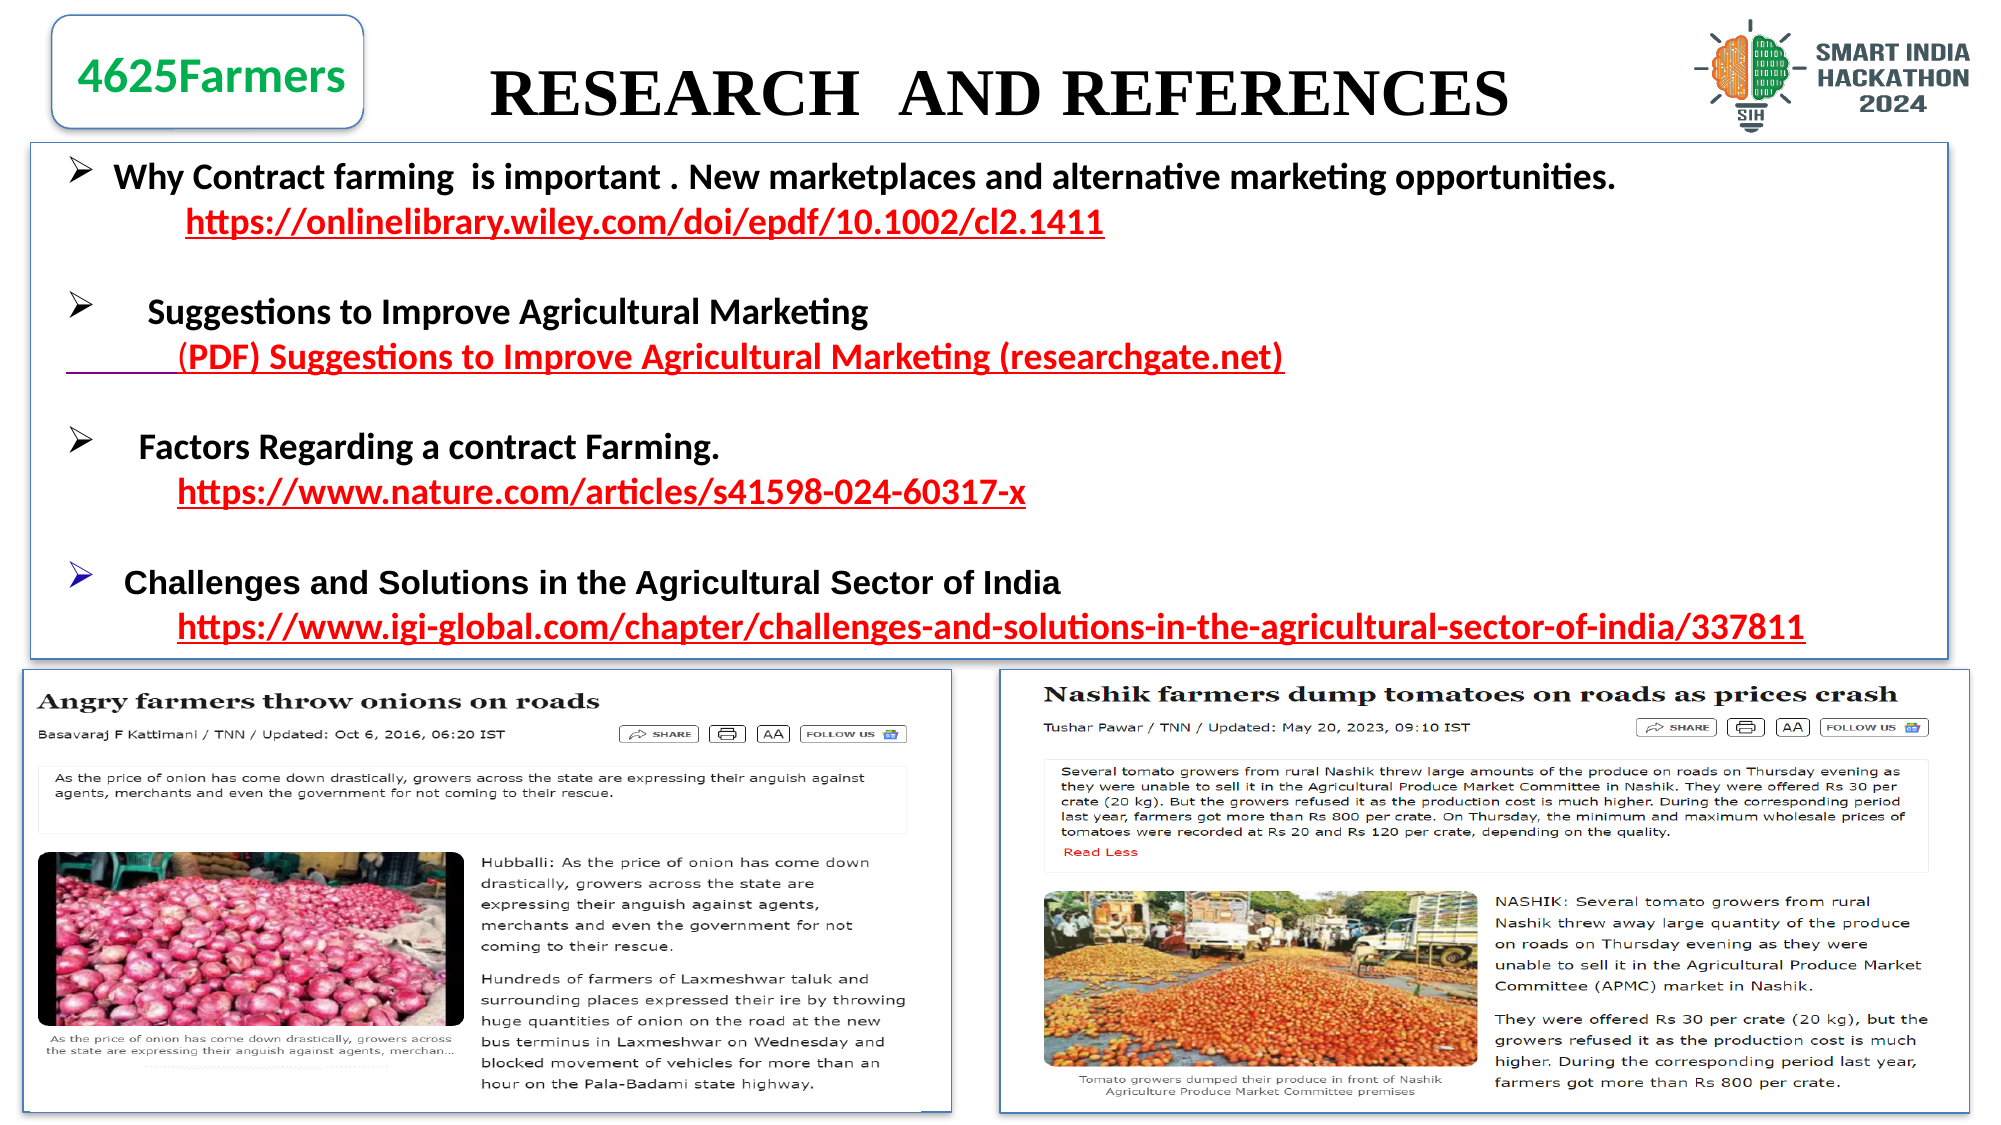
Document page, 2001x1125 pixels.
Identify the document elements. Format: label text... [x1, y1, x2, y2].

text_box [50, 14, 365, 130]
text_box [22, 669, 952, 1113]
picture [30, 683, 922, 1112]
picture [1685, 13, 1977, 145]
picture [1034, 683, 1949, 1103]
text_box 4625Farmers [58, 34, 365, 111]
text_box zzzzzzzzzzzzzzzzzzzzz [30, 142, 1949, 660]
text_box Why Contract farming is important . New marketplaces and alternative marketing opportunities. https://onlinelibrary.wiley.com/doi/epdf/10.1002/cl2.1411 Suggestions to Improve Agricultural Marketing (PDF) Suggestions to Improve Agricultural Marketing (researchgate.net) Factors Regarding a contract Farming. https://www.nature.com/articles/s41598-024-60317-x Challenges and Solutions in the Agricultural Sector of India https://www.igi-global.com/chapter/challenges-and-solutions-in-the-agricultural-sector-of-india/337811 [51, 144, 1928, 655]
text_box [999, 669, 1970, 1114]
title RESEARCH AND REFERENCES [99, 0, 1901, 144]
